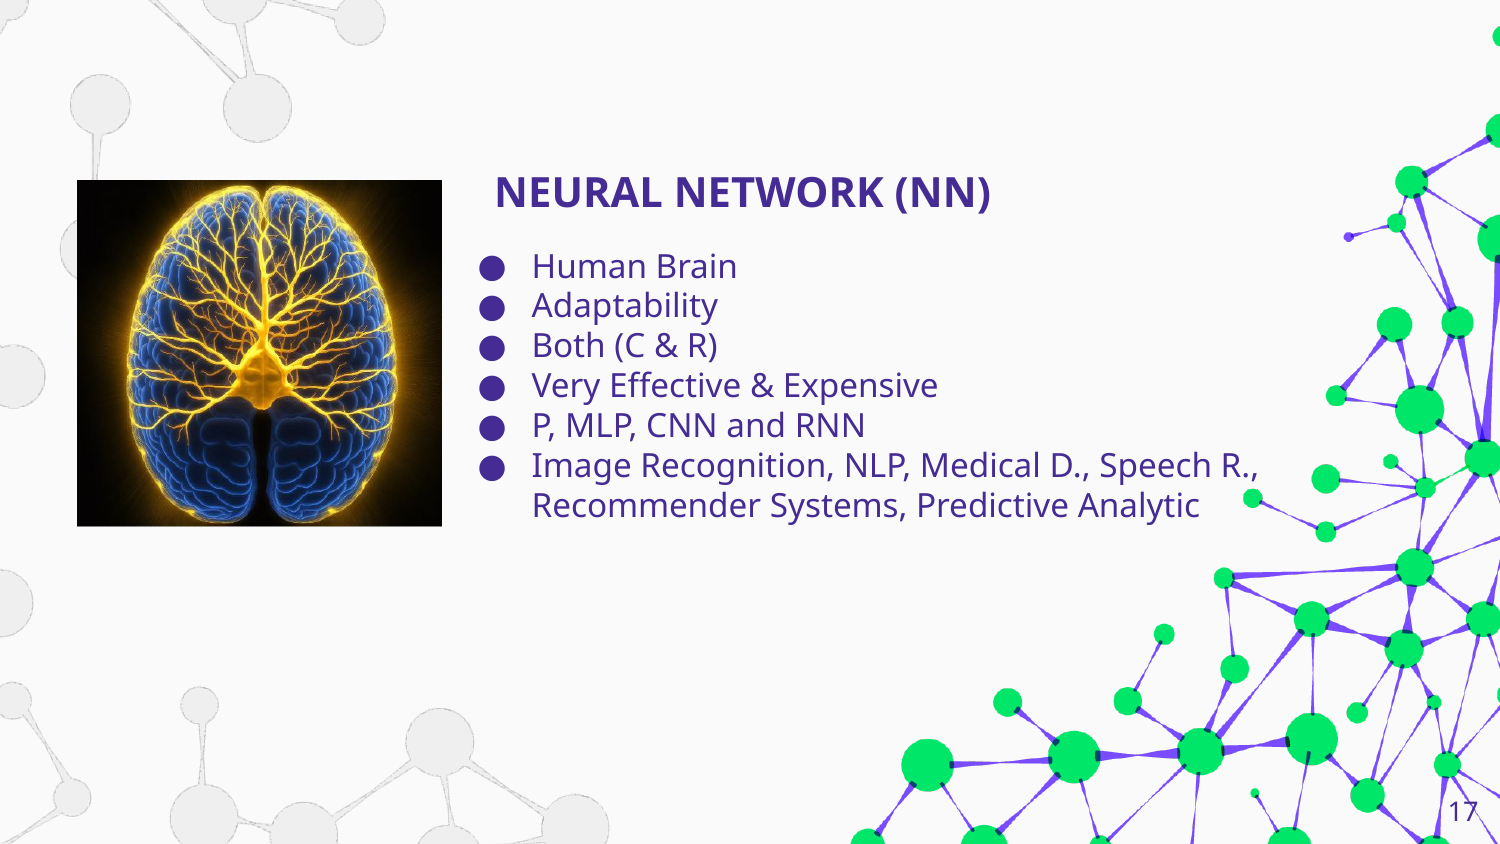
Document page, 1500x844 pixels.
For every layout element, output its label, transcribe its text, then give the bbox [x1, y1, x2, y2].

picture [835, 23, 1500, 844]
picture [0, 0, 442, 527]
picture [0, 567, 661, 844]
slide_number ‹#› [1403, 779, 1494, 844]
text_box Human Brain Adaptability Both (C & R) Very Effective & Expensive P, MLP, CNN and RNN Image Recognition, NLP, Medical D., Speech R., Recommender Systems, Predictive Analytic [441, 229, 1383, 576]
text_box NEURAL NETWORK (NN) [479, 151, 1263, 229]
